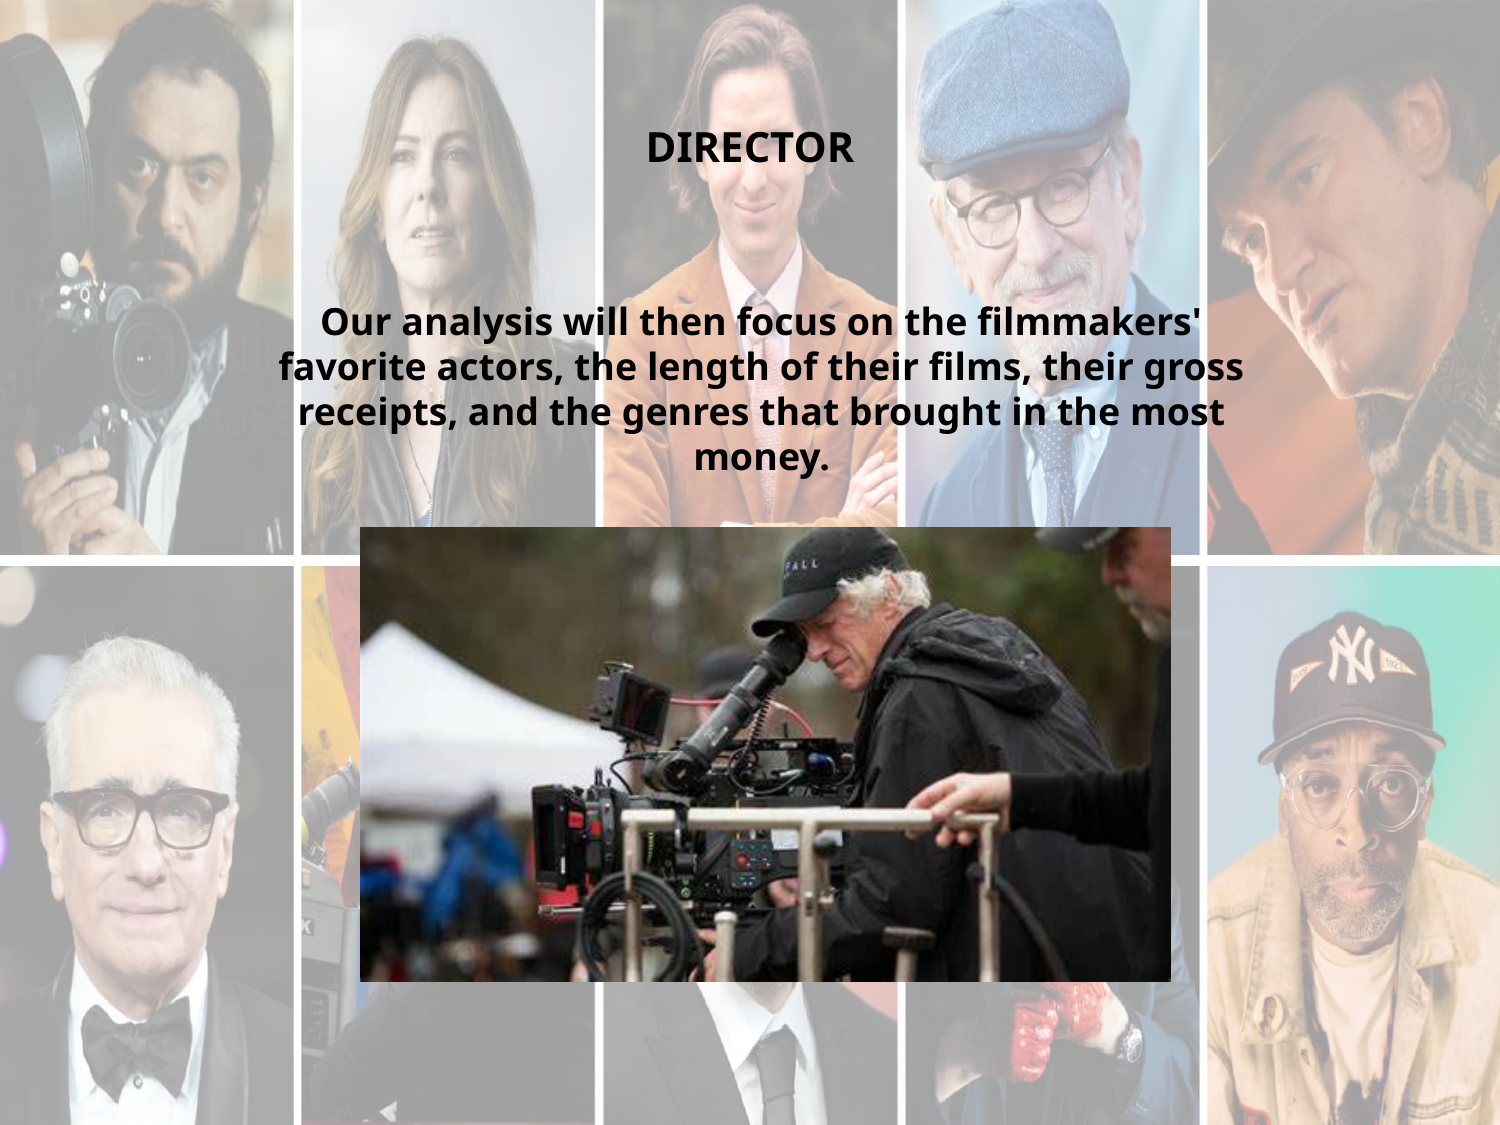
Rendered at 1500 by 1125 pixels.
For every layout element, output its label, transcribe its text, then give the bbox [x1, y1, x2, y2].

text_box DIRECTOR [360, 113, 1140, 229]
text_box Our analysis will then focus on the filmmakers' favorite actors, the length of their films, their gross receipts, and the genres that brought in the most money. [230, 290, 1294, 531]
picture [359, 526, 1171, 982]
